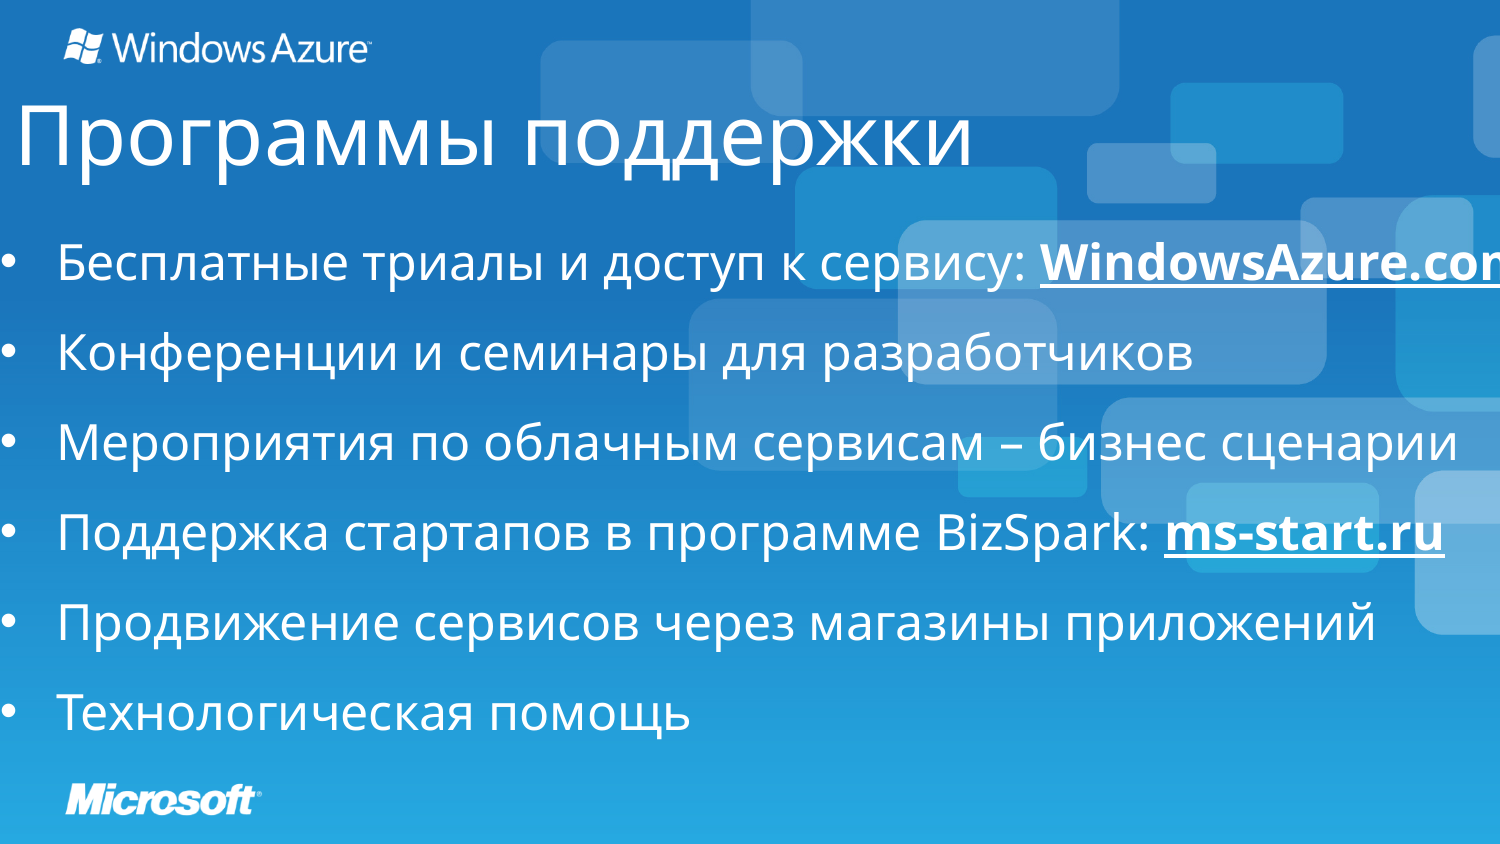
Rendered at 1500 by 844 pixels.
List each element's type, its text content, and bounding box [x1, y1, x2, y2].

picture [0, 741, 1500, 844]
text_box Программы поддержки [14, 82, 977, 183]
text_box Бесплатные триалы и доступ к сервису: WindowsAzure.com Конференции и семинары для разработчиков Мероприятия по облачным сервисам – бизнес сценарии Поддержка стартапов в программе BizSpark: ms-start.ru Продвижение сервисов через магазины приложений Технологическая помощь [0, 200, 1500, 741]
picture [0, 0, 1500, 200]
